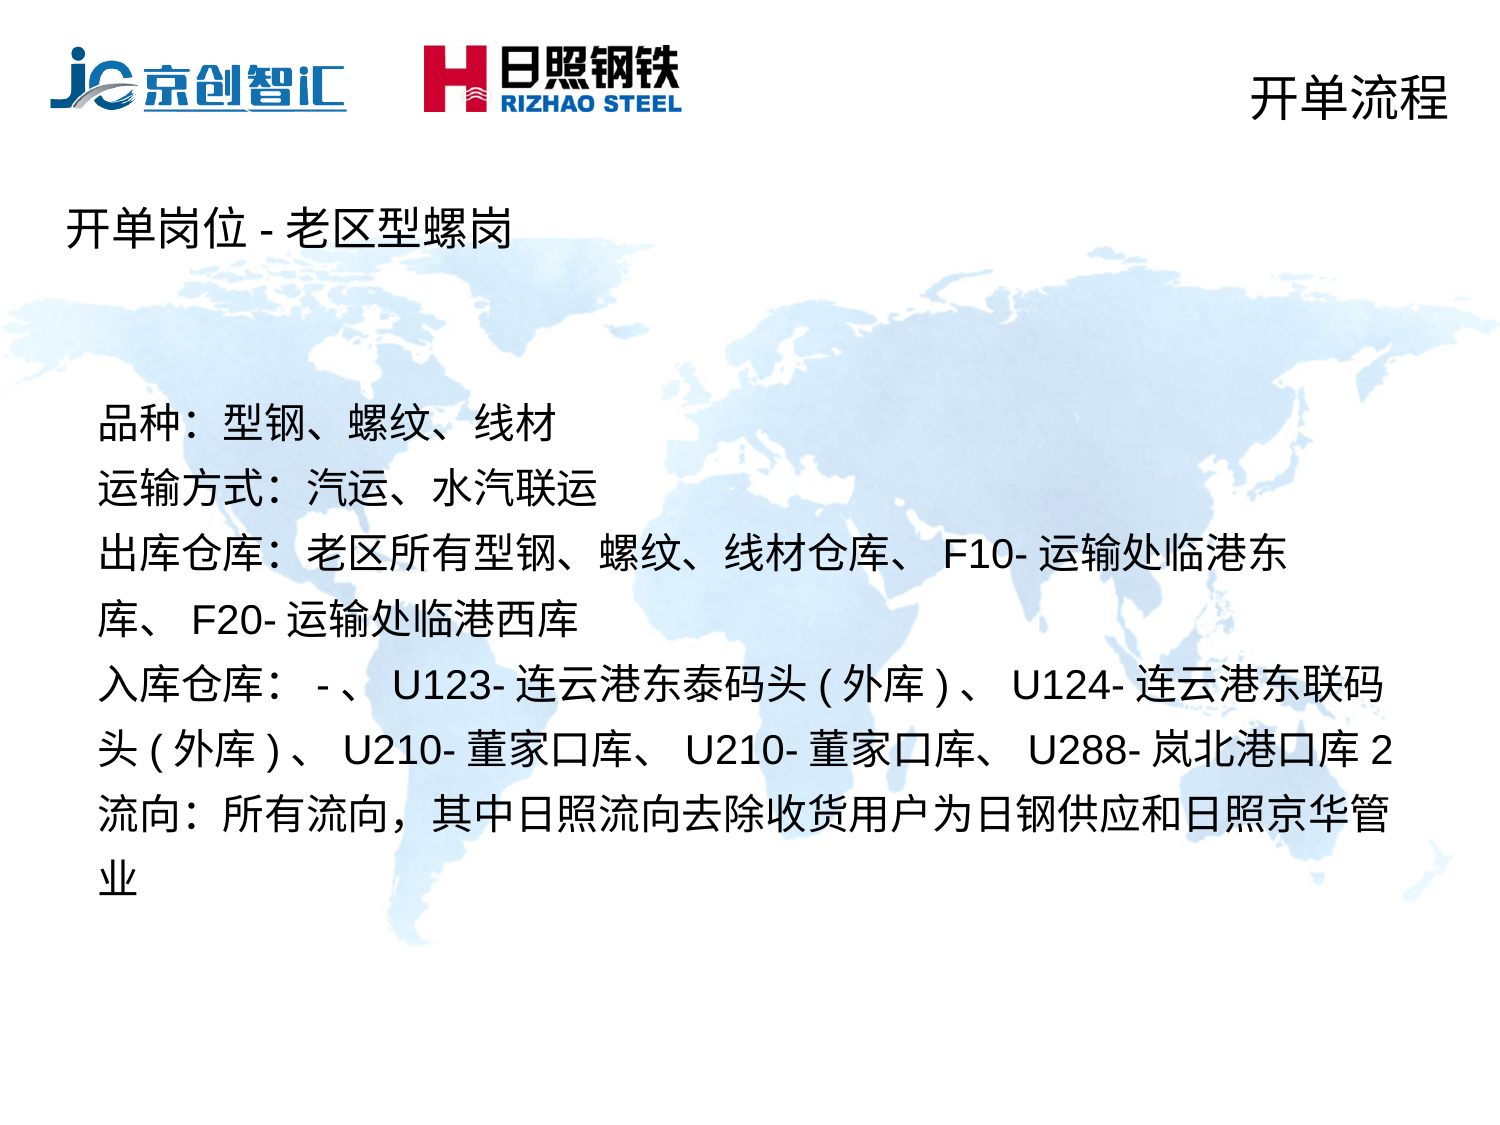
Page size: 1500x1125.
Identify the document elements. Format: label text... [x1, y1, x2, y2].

text_box 开单流程 [751, 40, 1464, 134]
picture [0, 0, 1500, 1125]
text_box 开单岗位-老区型螺岗 [50, 176, 657, 263]
text_box 品种：型钢、螺纹、线材 运输方式：汽运、水汽联运 出库仓库：老区所有型钢、螺纹、线材仓库、F10-运输处临港东库、F20-运输处临港西库 入库仓库：-、U123-连云港东泰码头(外库)、U124-连云港东联码头(外库)、U210-董家口库、U210-董家口库、U288-岚北港口库2 流向：所有流向，其中日照流向去除收货用户为日钢供应和日照京华管业 [82, 374, 1438, 910]
